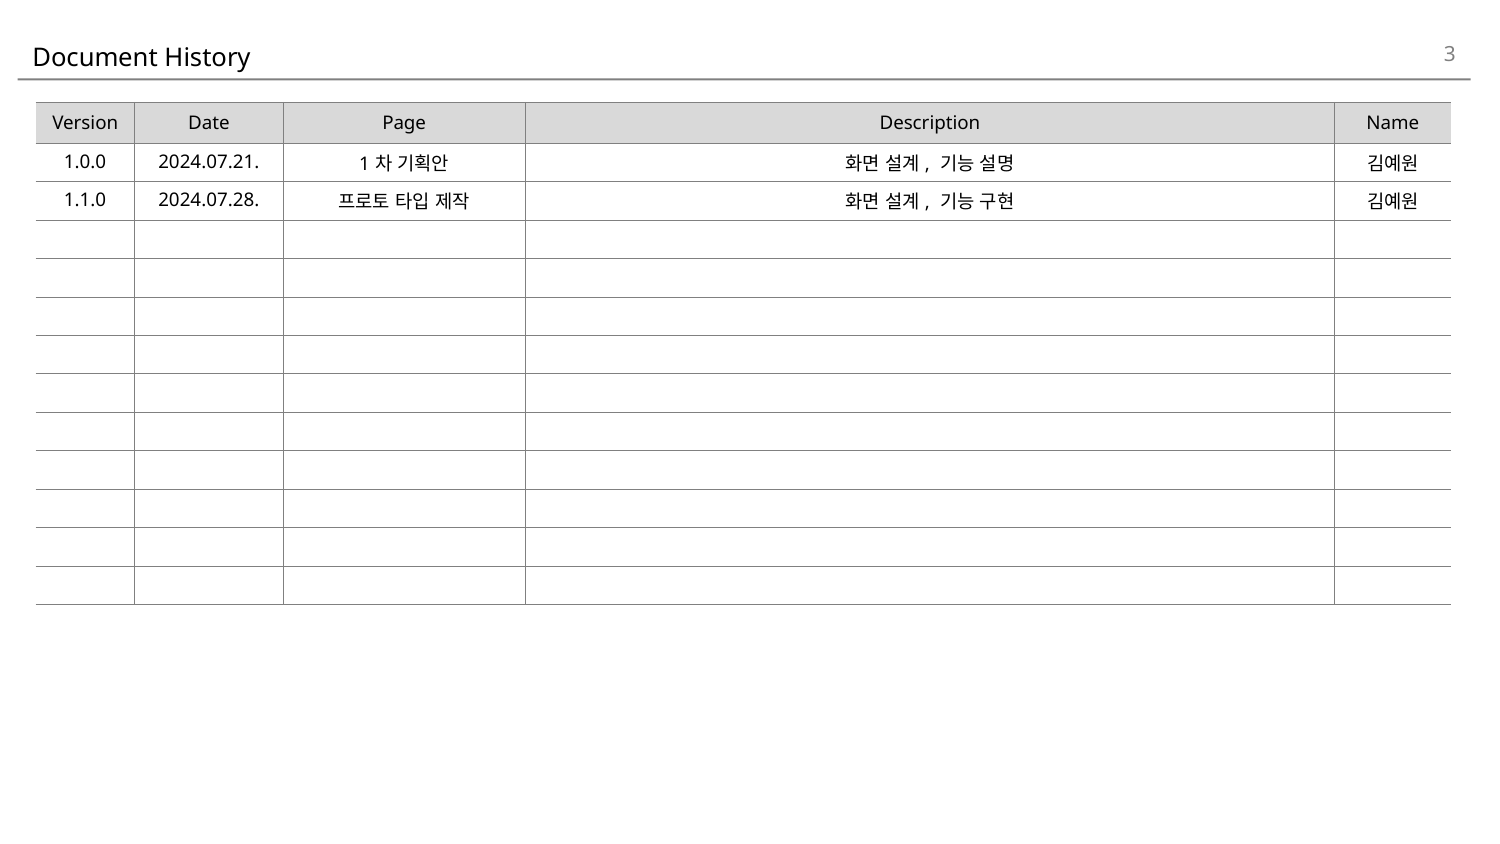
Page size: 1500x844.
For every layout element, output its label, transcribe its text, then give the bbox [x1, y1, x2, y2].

table_cell [1335, 221, 1451, 258]
table_cell [1335, 451, 1451, 489]
table_cell [36, 528, 134, 566]
table_cell [1335, 490, 1451, 527]
table_cell [526, 528, 1334, 566]
table_cell [526, 490, 1334, 527]
table_cell 김예원 [1335, 182, 1451, 220]
table_cell [526, 221, 1334, 258]
table_cell [36, 567, 134, 604]
table_cell [135, 490, 283, 527]
table_cell [36, 336, 134, 373]
table_cell [284, 413, 525, 450]
table_cell [526, 413, 1334, 450]
table_cell [36, 490, 134, 527]
table_cell [36, 451, 134, 489]
table_cell [36, 374, 134, 412]
table_cell [526, 298, 1334, 335]
table_cell [284, 490, 525, 527]
table_header Description [526, 103, 1334, 143]
table_cell [284, 374, 525, 412]
table_cell [1335, 528, 1451, 566]
table_cell [284, 298, 525, 335]
table_cell [1335, 298, 1451, 335]
table_header Name [1335, 103, 1451, 143]
table_cell [526, 336, 1334, 373]
table_cell [36, 413, 134, 450]
table_cell 2024.07.28. [135, 182, 283, 220]
table_cell [526, 567, 1334, 604]
table_cell [1335, 336, 1451, 373]
table_cell [1335, 413, 1451, 450]
table_cell [135, 528, 283, 566]
table_header Page [284, 103, 525, 143]
table_cell 2024.07.21. [135, 144, 283, 181]
table_cell [284, 528, 525, 566]
table_cell [36, 298, 134, 335]
table_cell [135, 259, 283, 297]
table_cell [284, 221, 525, 258]
table_cell [135, 374, 283, 412]
table_cell [36, 221, 134, 258]
table_cell [36, 259, 134, 297]
table_cell [526, 374, 1334, 412]
table_cell [135, 221, 283, 258]
table_cell [135, 567, 283, 604]
table_cell [284, 336, 525, 373]
table_cell 1.1.0 [36, 182, 134, 220]
table_cell 김예원 [1335, 144, 1451, 181]
table_cell [1335, 374, 1451, 412]
table_cell [526, 259, 1334, 297]
table_cell [135, 336, 283, 373]
table_cell [284, 451, 525, 489]
table_cell 1.0.0 [36, 144, 134, 181]
table_cell 1차 기획안 [284, 144, 525, 181]
title Document History [17, 33, 1223, 80]
table_cell [284, 259, 525, 297]
table_cell [1335, 567, 1451, 604]
table_cell [284, 567, 525, 604]
table_cell [135, 451, 283, 489]
slide_number 3 [1380, 32, 1471, 78]
table_cell [135, 413, 283, 450]
table_cell [526, 451, 1334, 489]
table_header Date [135, 103, 283, 143]
table_cell 화면 설계, 기능 구현 [526, 182, 1334, 220]
table_cell 화면 설계, 기능 설명 [526, 144, 1334, 181]
table_cell 프로토 타입 제작 [284, 182, 525, 220]
table_header Version [36, 103, 134, 143]
table_cell [135, 298, 283, 335]
table_cell [1335, 259, 1451, 297]
